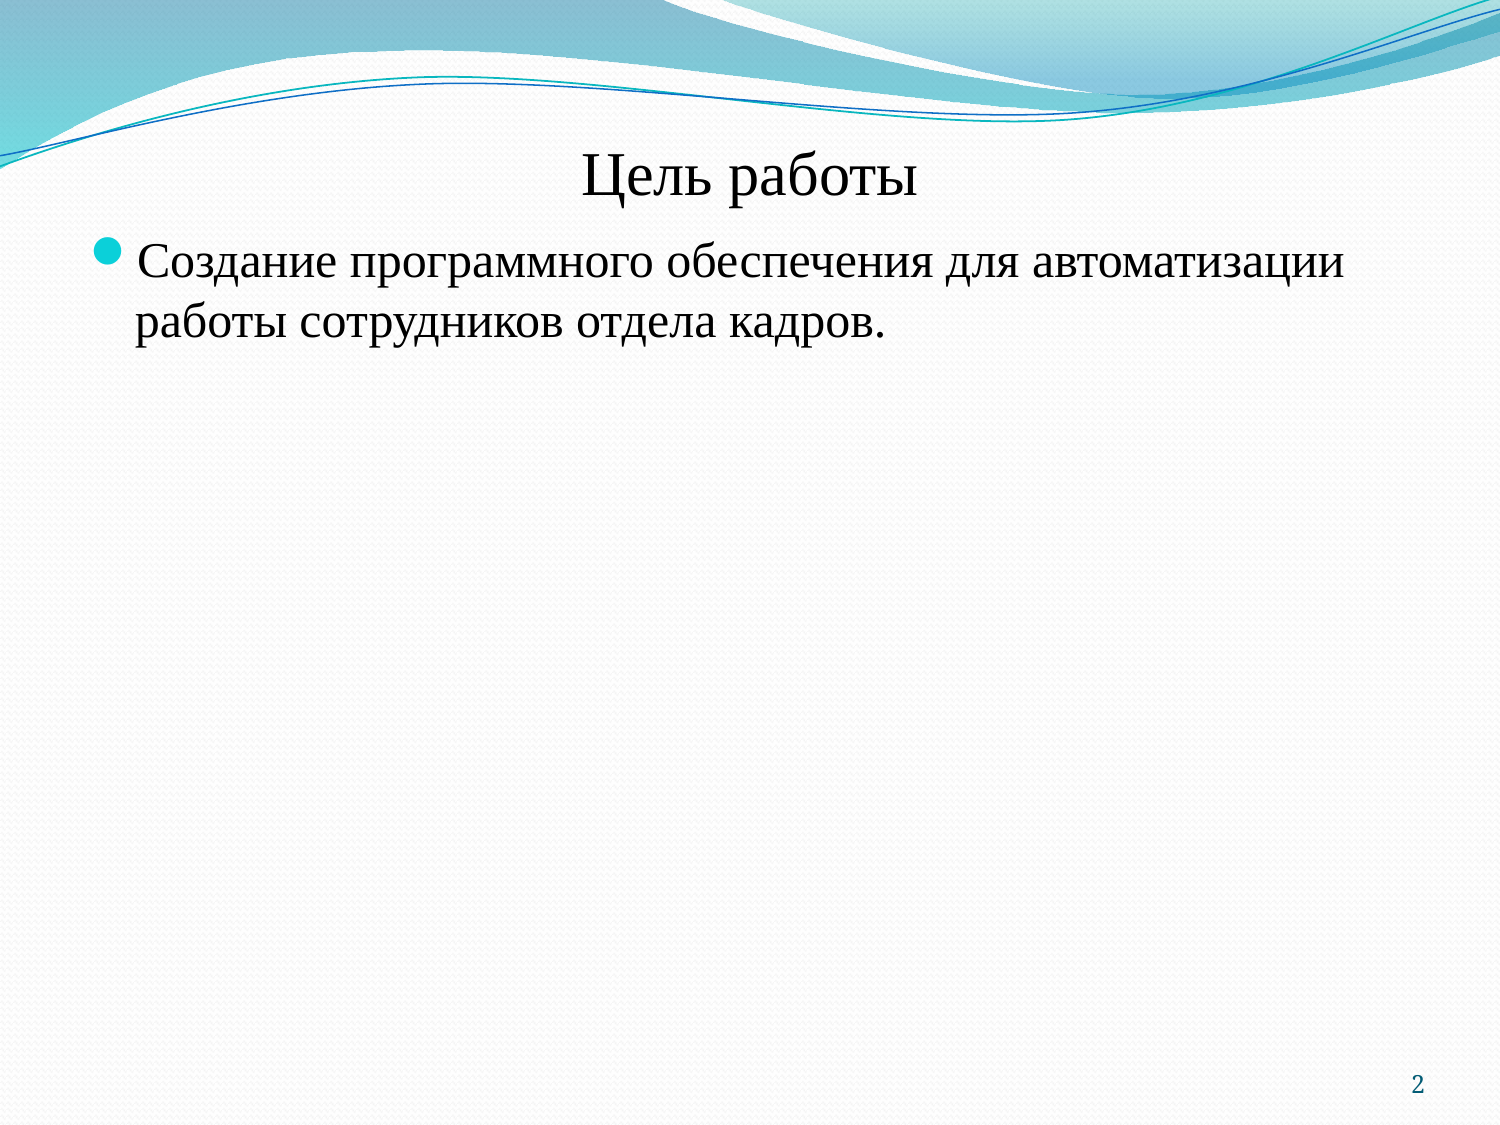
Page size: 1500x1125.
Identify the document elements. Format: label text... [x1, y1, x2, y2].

title Цель работы [0, 125, 1500, 209]
slide_number 2 [1299, 1042, 1425, 1103]
list Создание программного обеспечения для автоматизации работы сотрудников отдела кадров. [75, 219, 1425, 1038]
